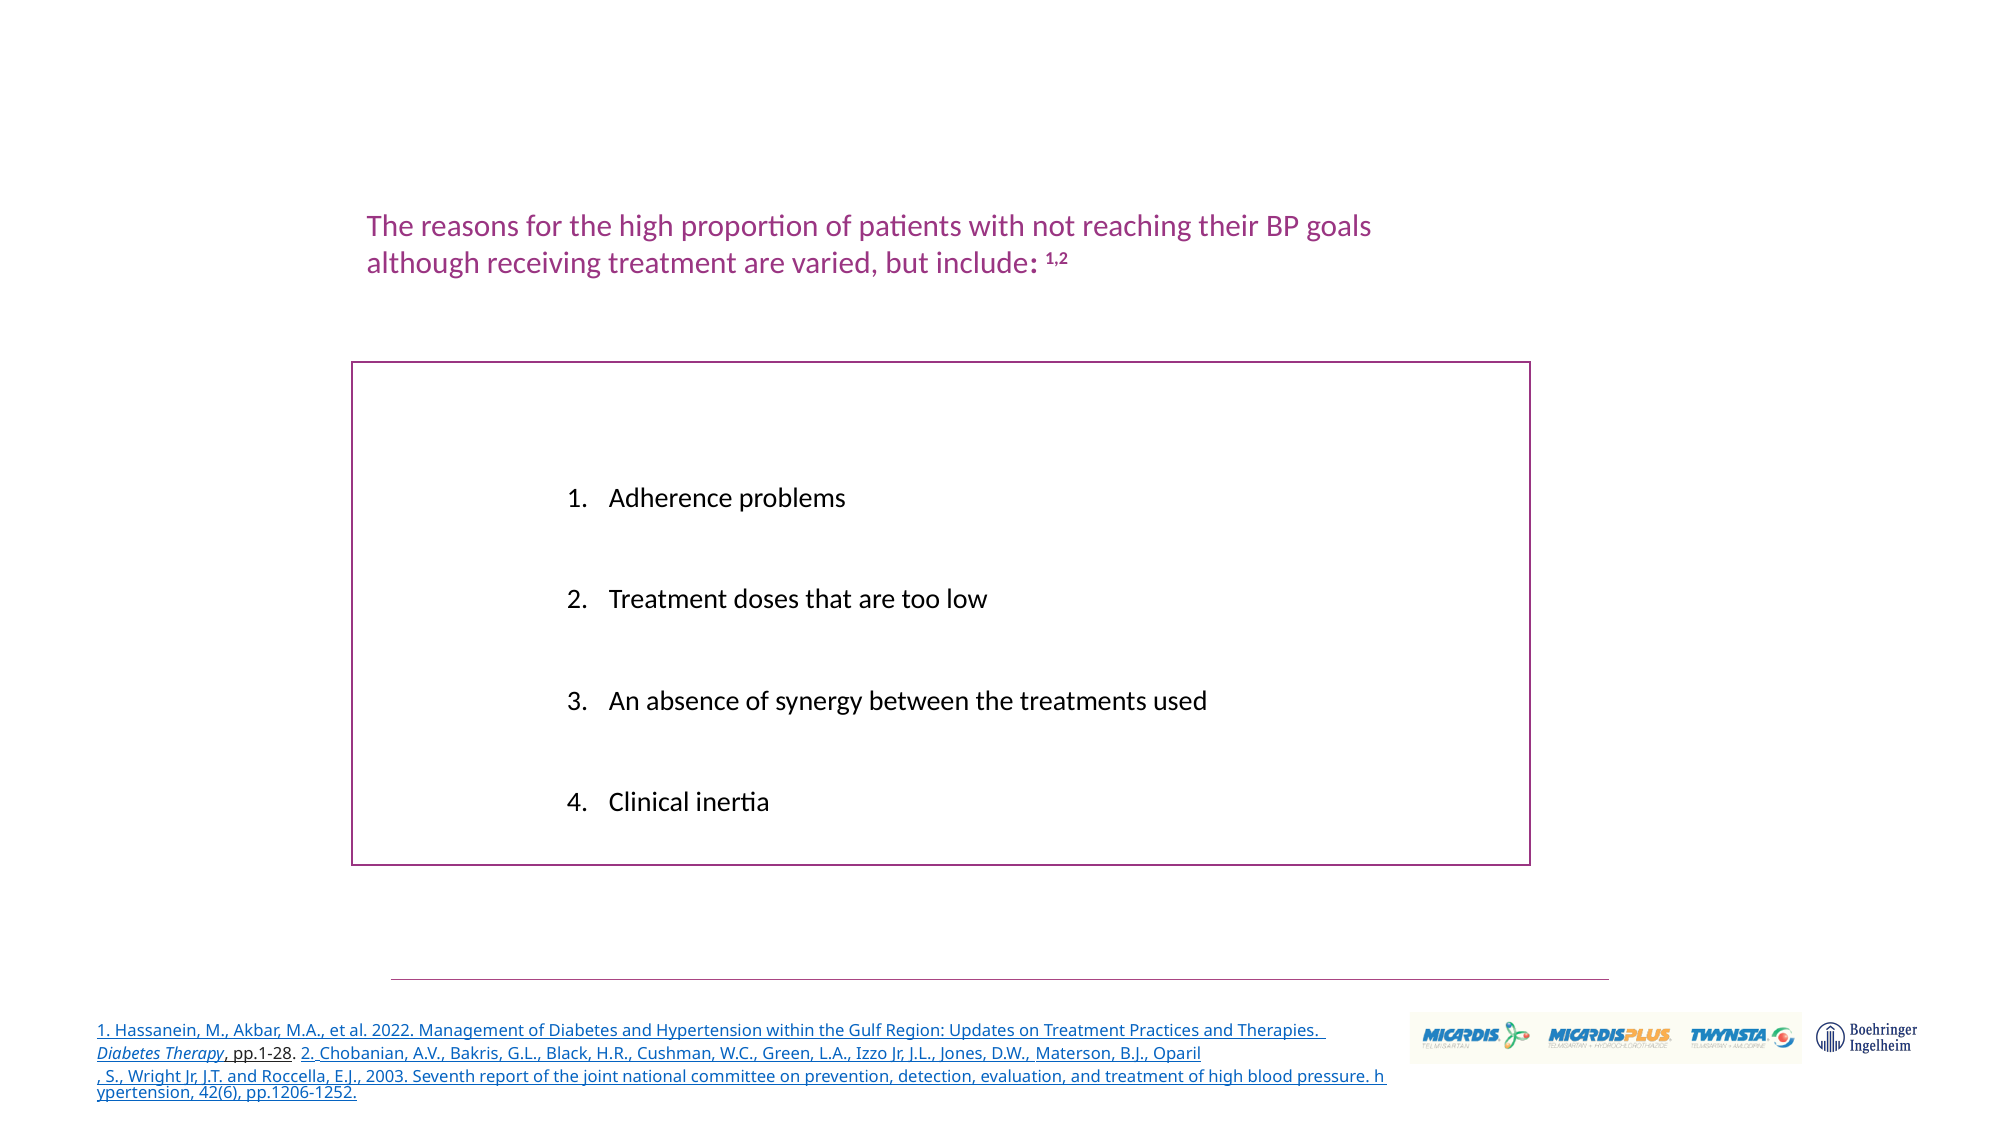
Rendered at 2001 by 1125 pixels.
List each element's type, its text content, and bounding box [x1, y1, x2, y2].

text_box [351, 362, 1530, 865]
text_box 1. Hassanein, M., Akbar, M.A., et al. 2022. Management of Diabetes and Hypertension within the Gulf Region: Updates on Treatment Practices and Therapies. Diabetes Therapy, pp.1-28. 2. Chobanian, A.V., Bakris, G.L., Black, H.R., Cushman, W.C., Green, L.A., Izzo Jr, J.L., Jones, D.W., Materson, B.J., Oparil, S., Wright Jr, J.T. and Roccella, E.J., 2003. Seventh report of the joint national committee on prevention, detection, evaluation, and treatment of high blood pressure. hypertension, 42(6), pp.1206-1252. [82, 1012, 1410, 1096]
text_box The reasons for the high proportion of patients with not reaching their BP goals although receiving treatment are varied, but include: 1,2 [351, 197, 1395, 288]
picture [1409, 1012, 1802, 1064]
picture [1815, 1021, 1918, 1054]
